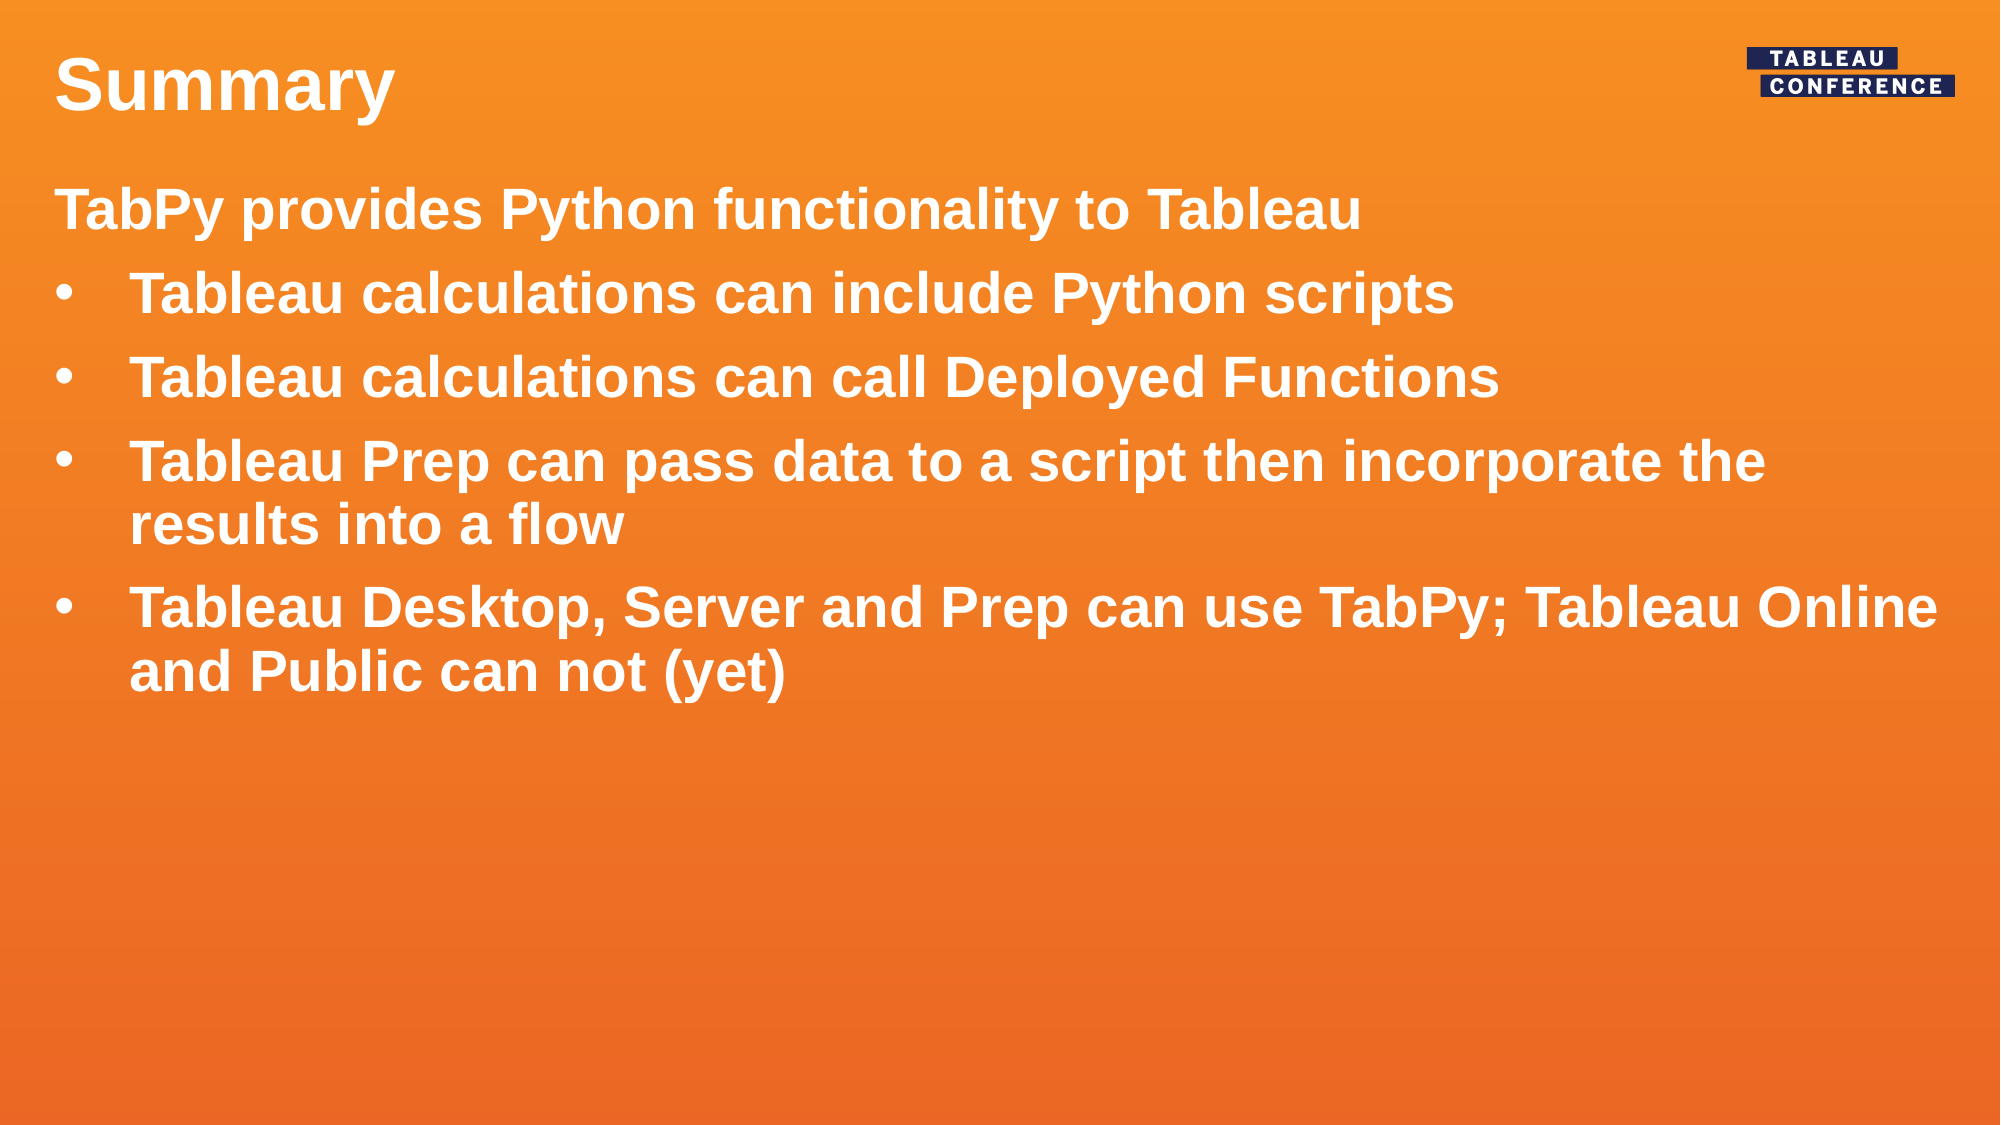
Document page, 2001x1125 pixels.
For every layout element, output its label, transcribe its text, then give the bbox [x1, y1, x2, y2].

list TabPy provides Python functionality to Tableau Tableau calculations can include Python scripts Tableau calculations can call Deployed Functions Tableau Prep can pass data to a script then incorporate the results into a flow Tableau Desktop, Server and Prep can use TabPy; Tableau Online and Public can not (yet) [39, 172, 1967, 975]
title Summary [39, 38, 1705, 135]
